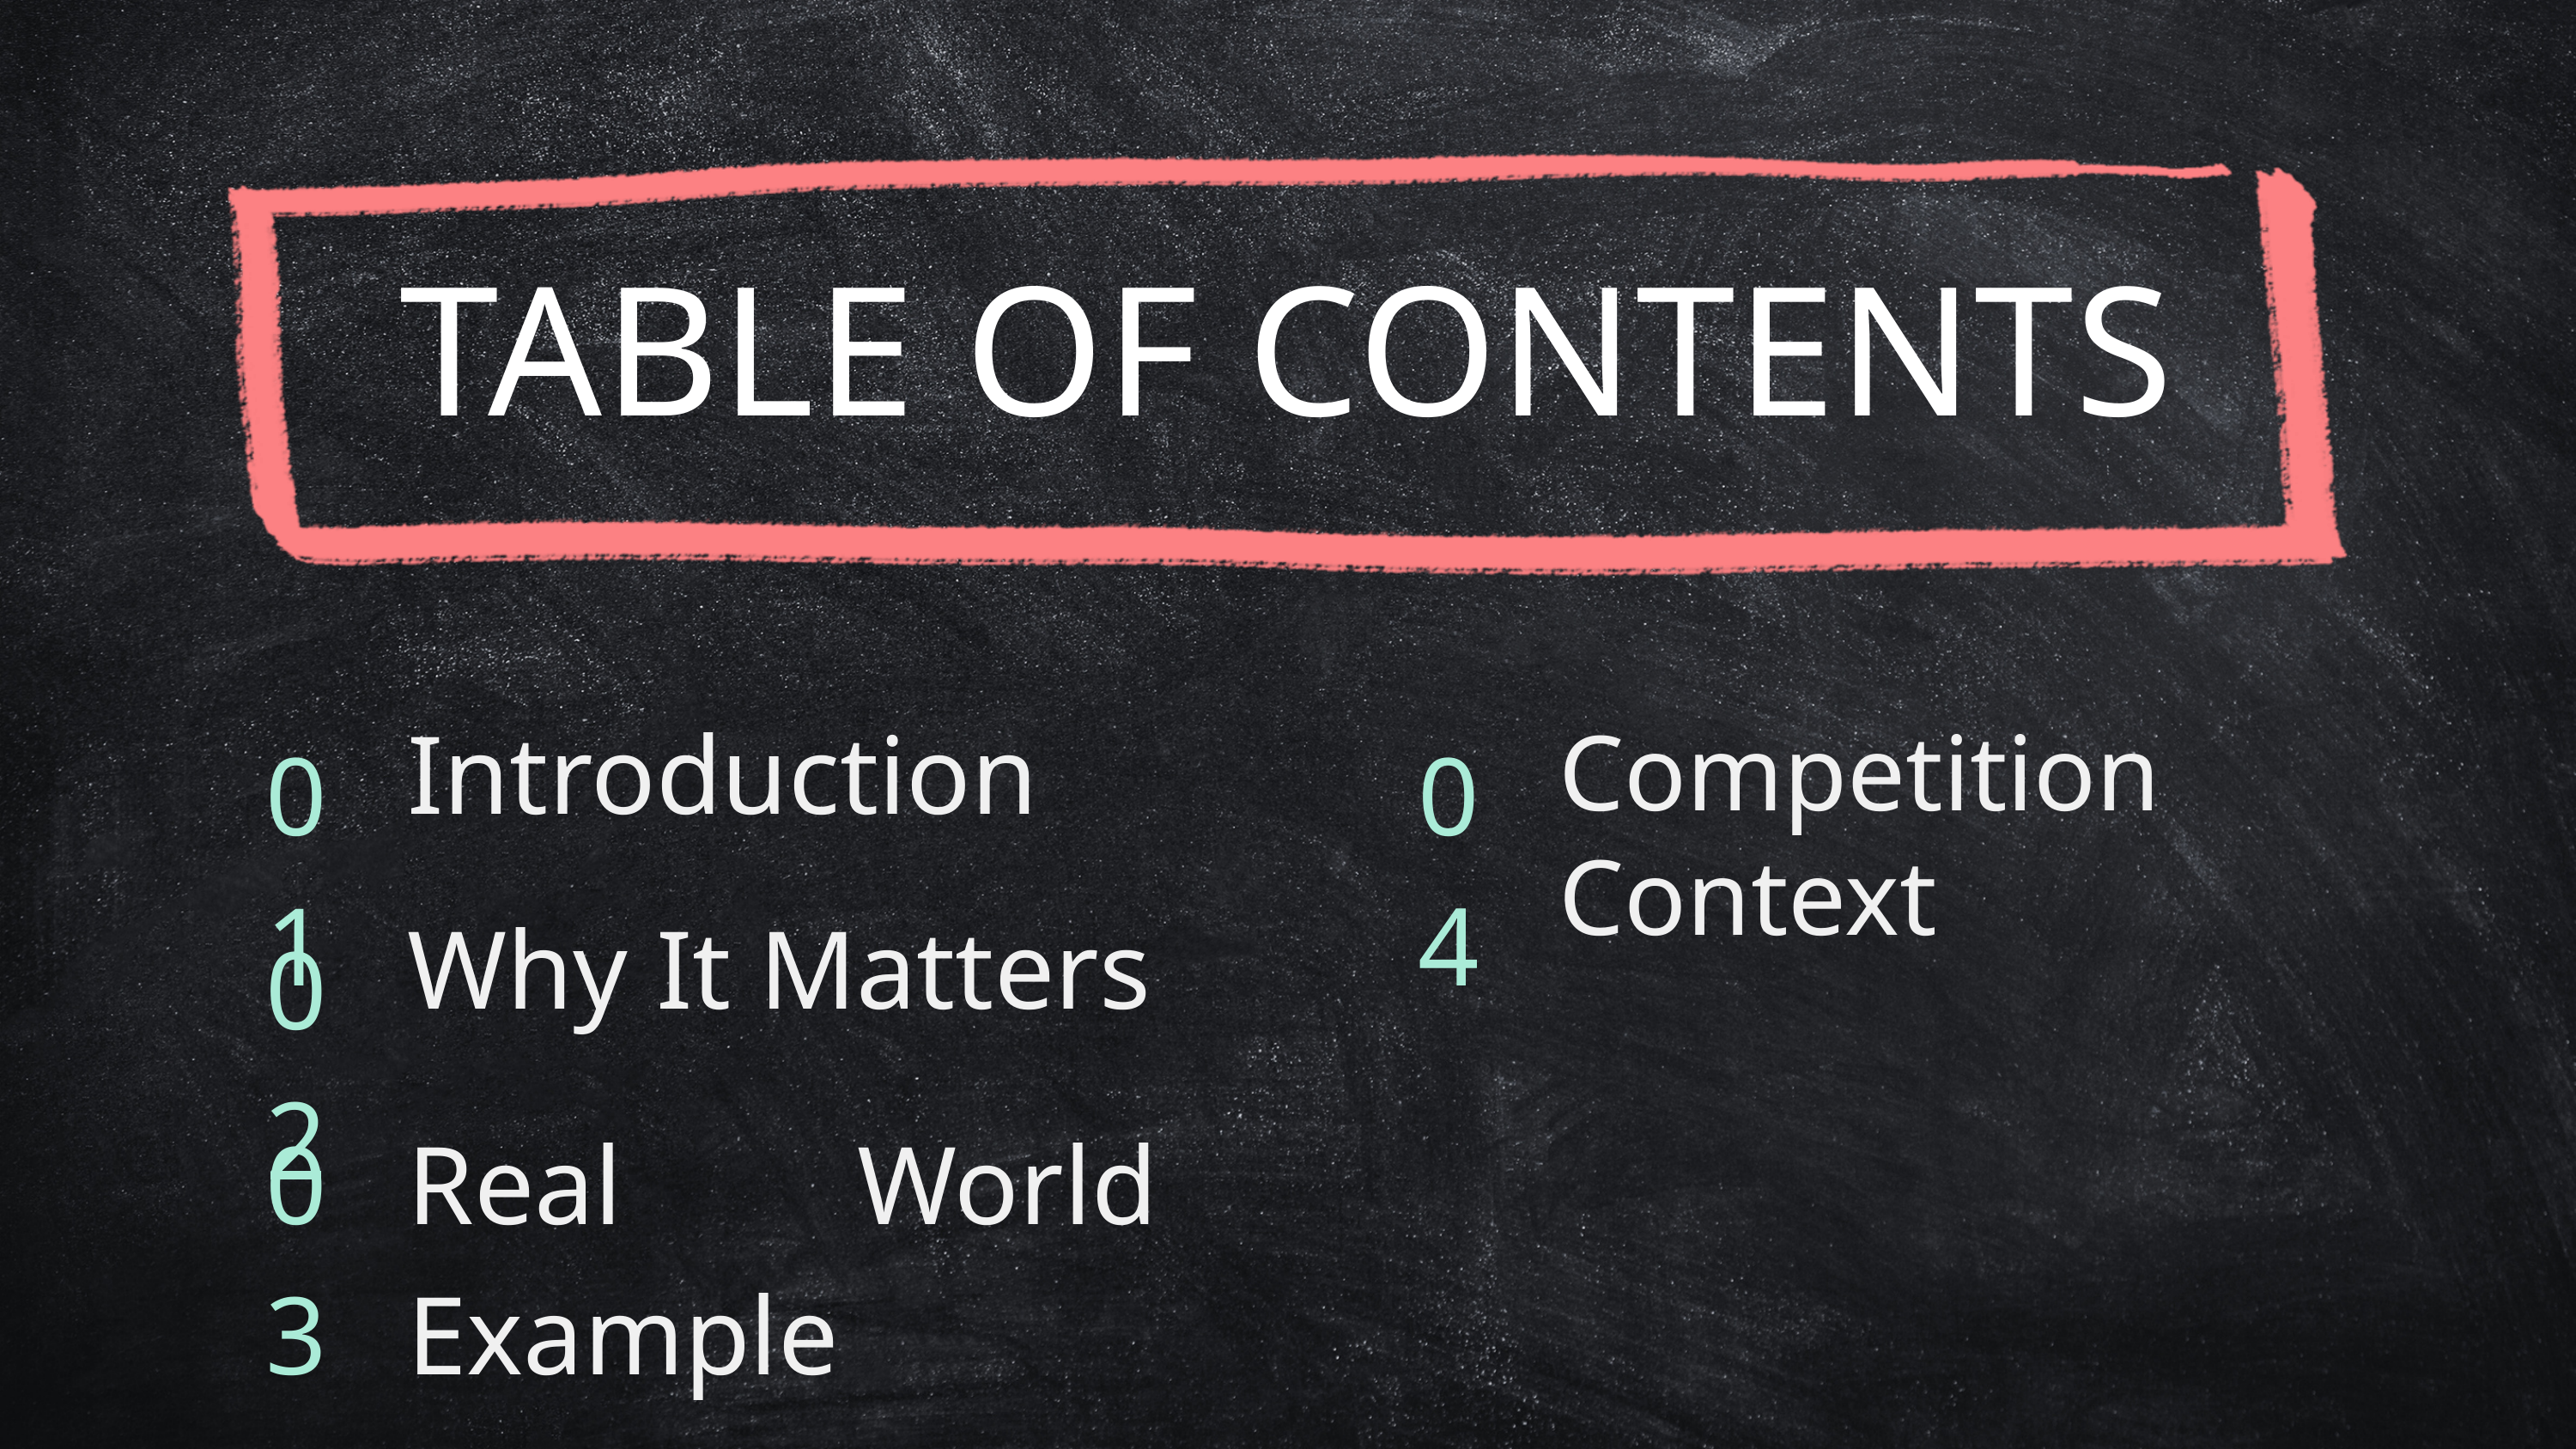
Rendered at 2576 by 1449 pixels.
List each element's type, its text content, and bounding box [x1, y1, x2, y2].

text_box TABLE OF CONTENTS [362, 273, 2214, 452]
text_box 02 [265, 900, 379, 1095]
text_box 03 [265, 1095, 379, 1397]
text_box 01 [265, 706, 379, 900]
text_box [0, 0, 2576, 1449]
text_box [221, 144, 2355, 591]
text_box Introduction [407, 706, 1158, 900]
text_box Real World Example [407, 1095, 1158, 1449]
text_box Competition Context [1558, 706, 2354, 1106]
text_box Why It Matters [407, 900, 1158, 1095]
text_box 04 [1418, 706, 1531, 1008]
